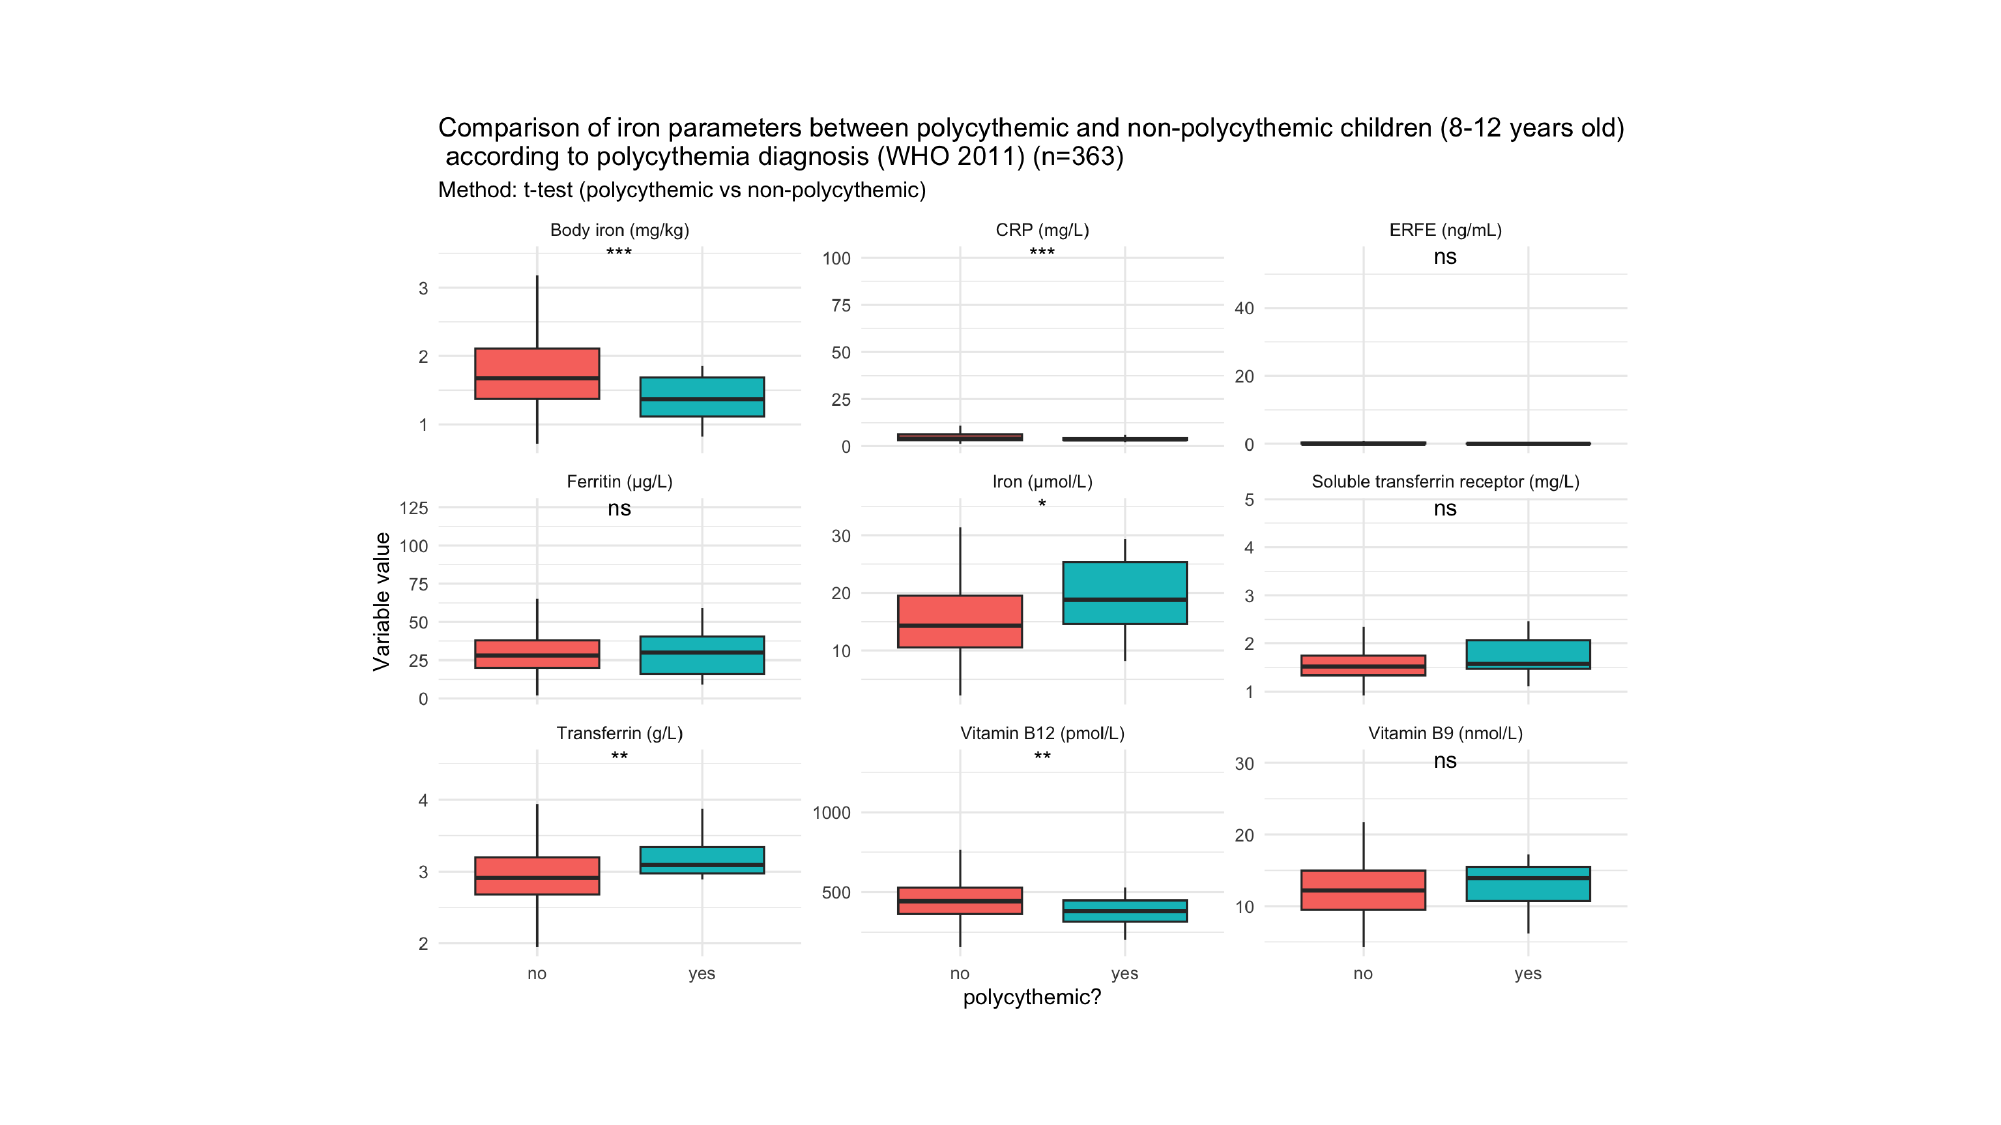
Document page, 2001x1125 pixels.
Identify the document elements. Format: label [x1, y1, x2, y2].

picture [361, 105, 1638, 1020]
